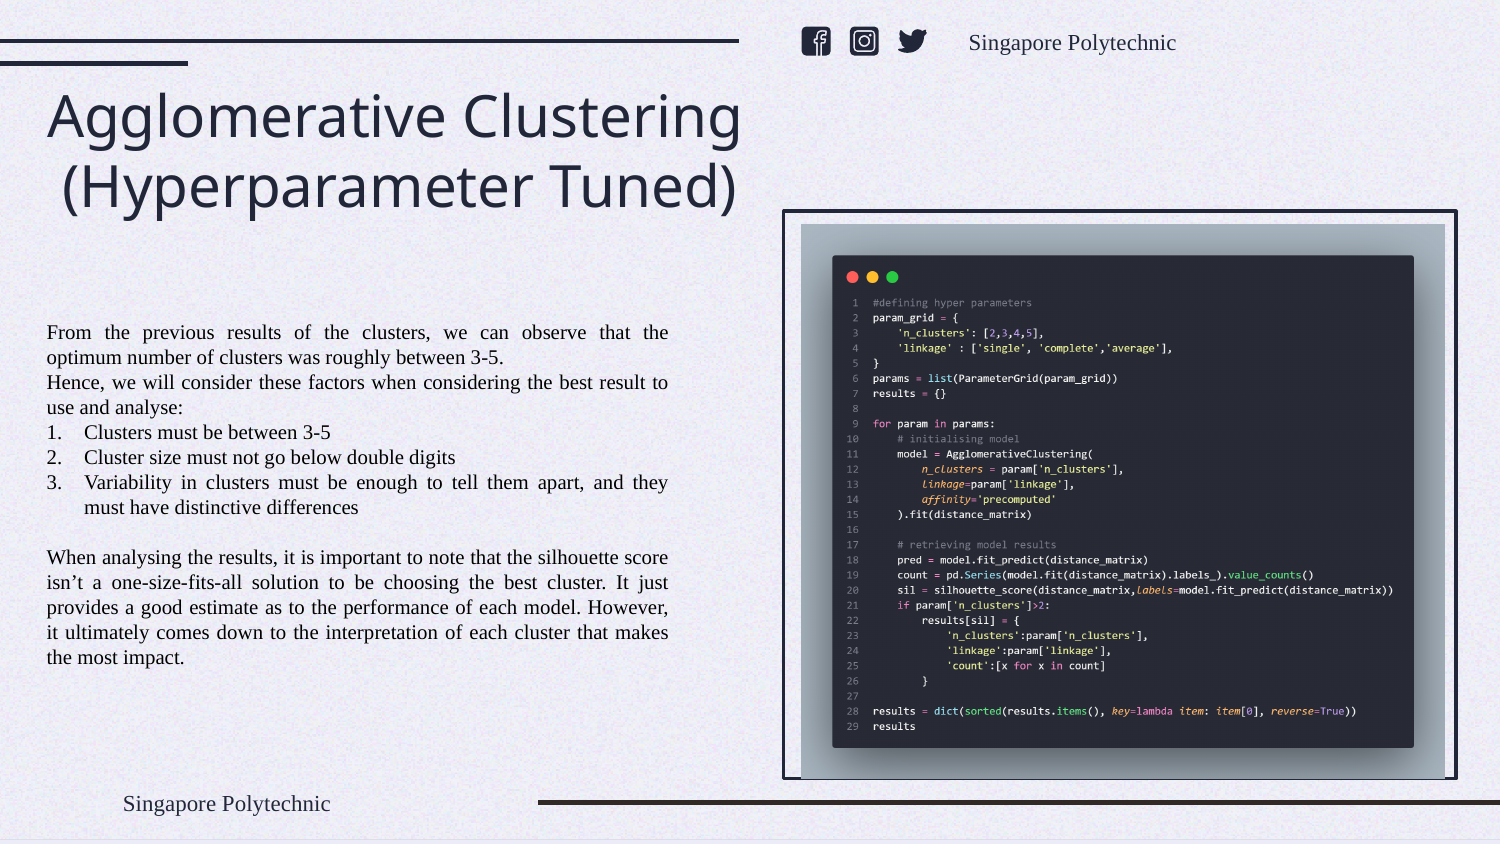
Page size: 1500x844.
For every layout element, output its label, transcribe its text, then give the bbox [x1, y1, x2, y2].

picture [0, 0, 1500, 844]
text_box From the previous results of the clusters, we can observe that the optimum number of clusters was roughly between 3-5. Hence, we will consider these factors when considering the best result to use and analyse: Clusters must be between 3-5 Cluster size must not go below double digits Variability in clusters must be enough to tell them apart, and they must have distinctive differences When analysing the results, it is important to note that the silhouette score isn’t a one-size-fits-all solution to be choosing the best cluster. It just provides a good estimate as to the performance of each model. However, it ultimately comes down to the interpretation of each cluster that makes the most impact. [31, 311, 684, 676]
text_box Singapore Polytechnic [953, 17, 1394, 65]
title Agglomerative Clustering (Hyperparameter Tuned) [32, 64, 802, 256]
text_box Singapore Polytechnic [108, 778, 548, 827]
text_box [783, 210, 1456, 779]
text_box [801, 26, 928, 56]
